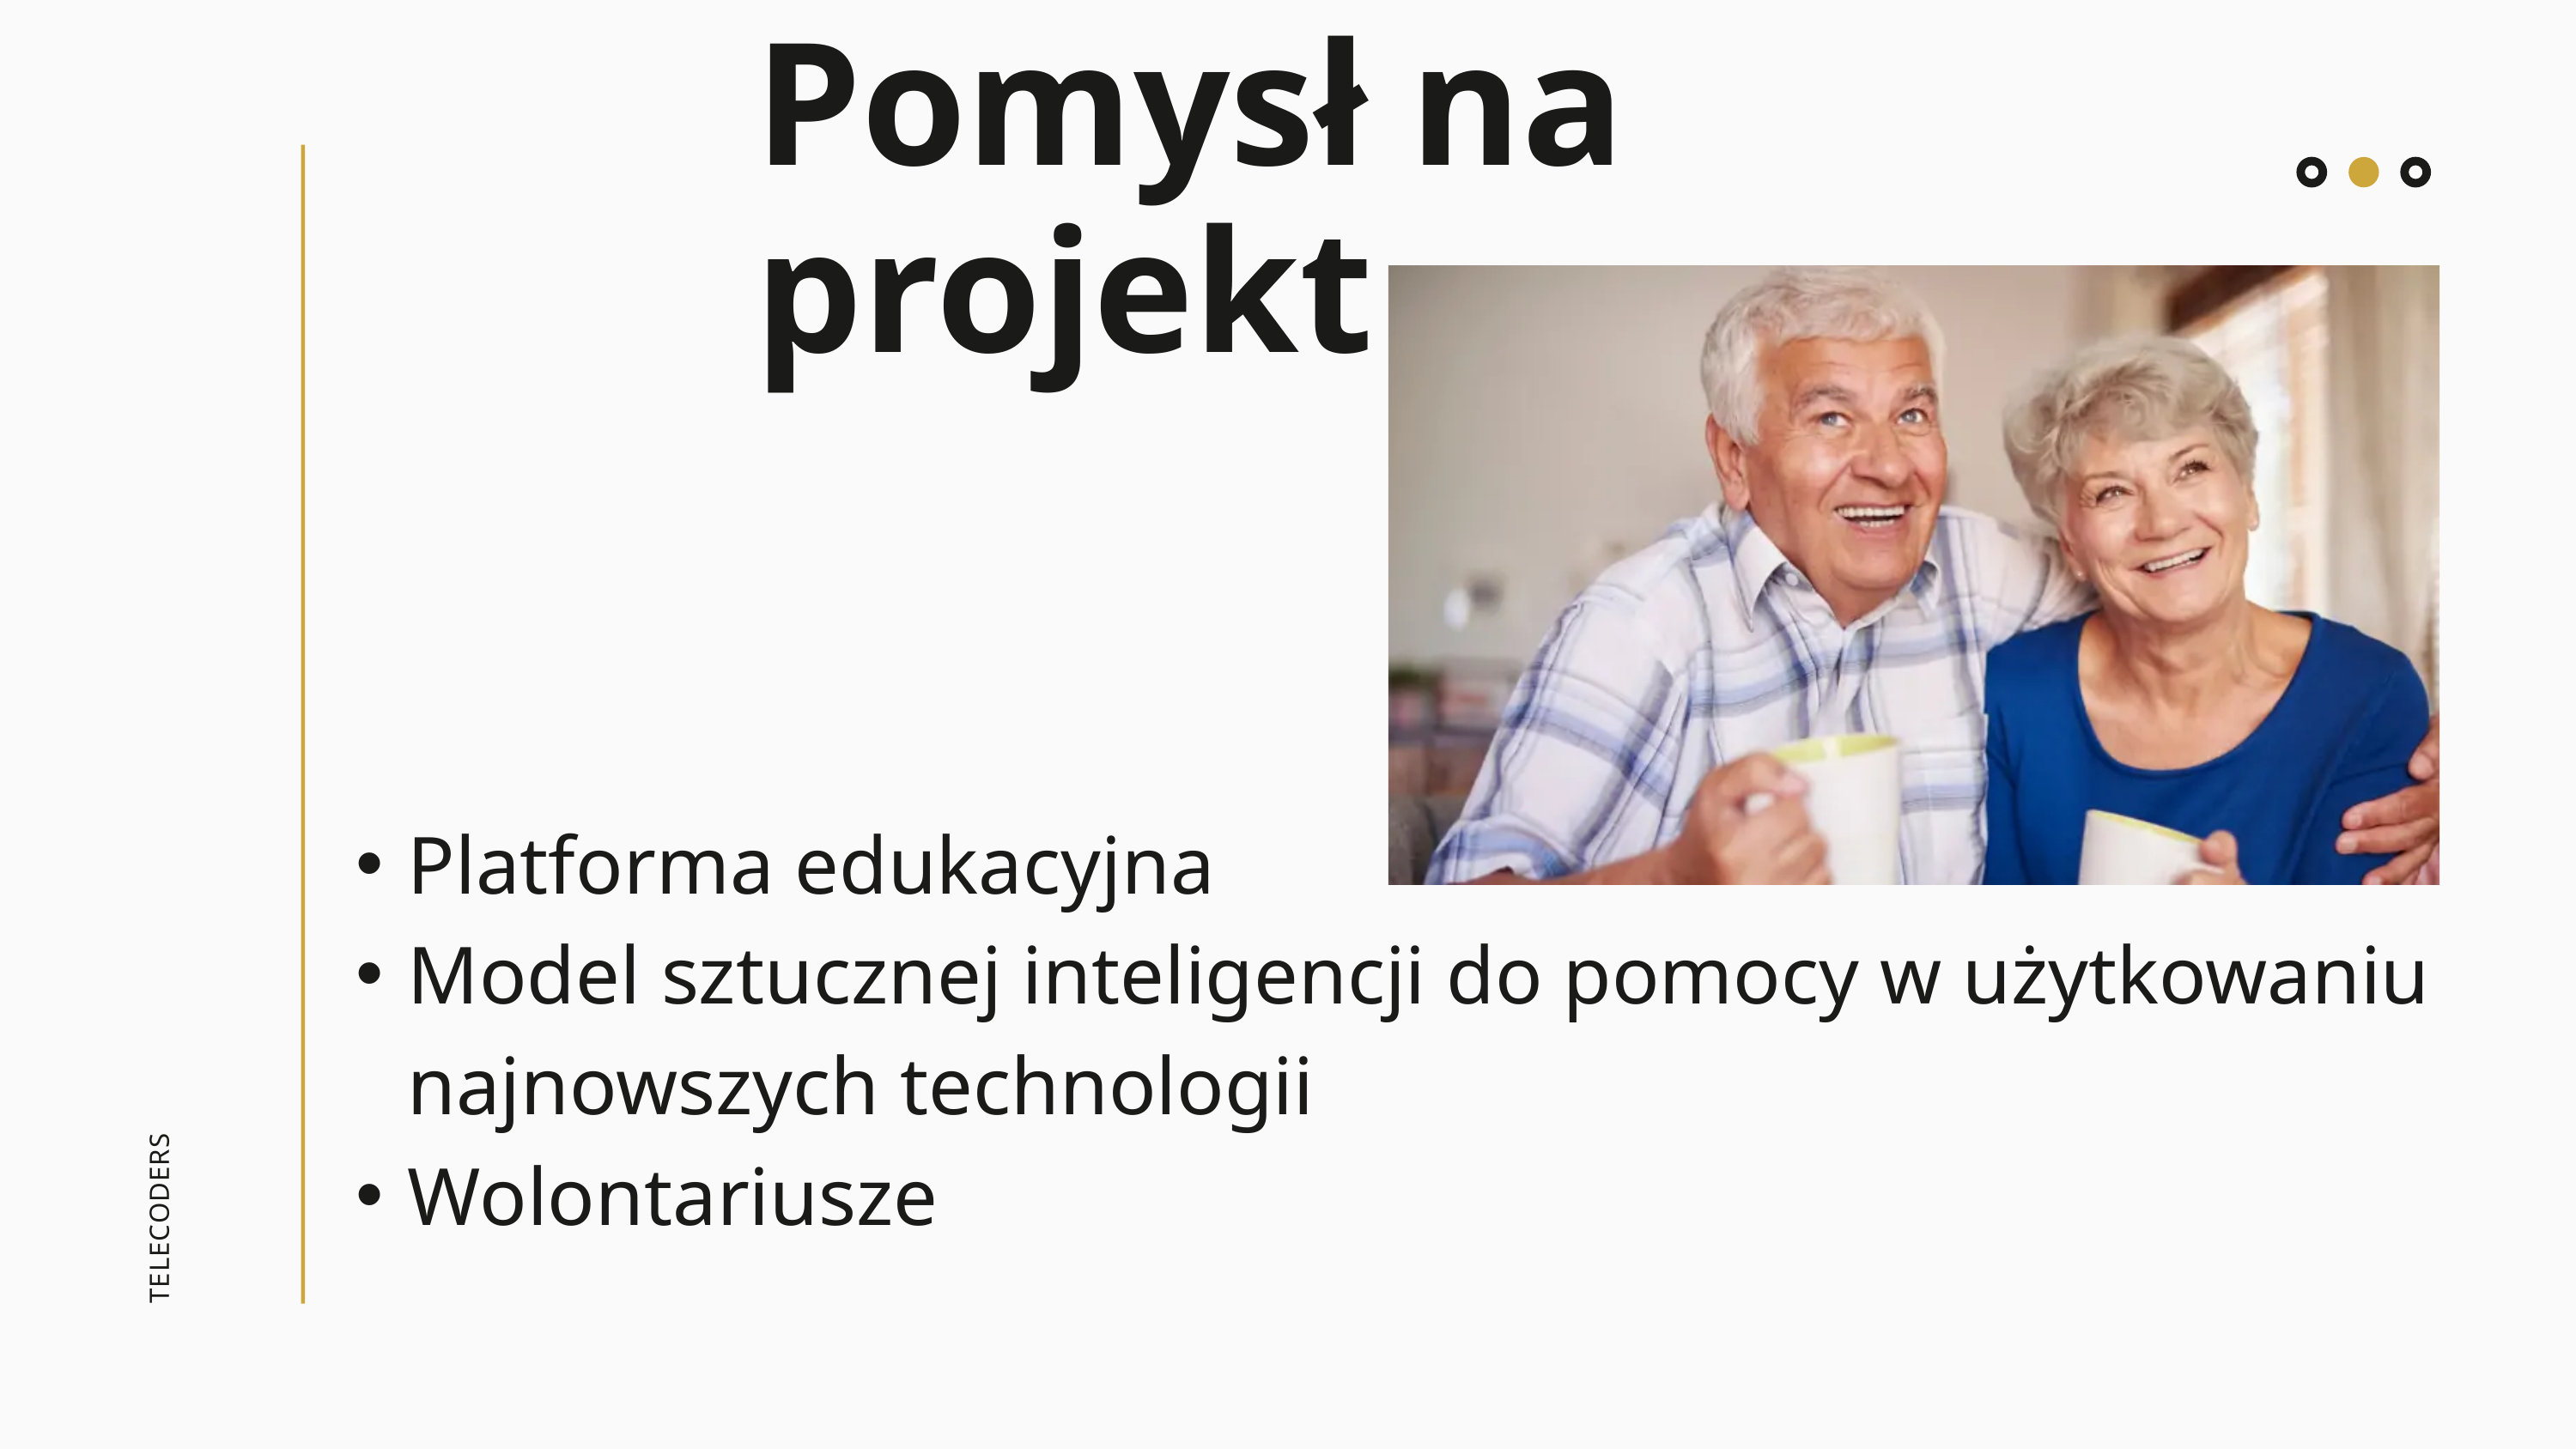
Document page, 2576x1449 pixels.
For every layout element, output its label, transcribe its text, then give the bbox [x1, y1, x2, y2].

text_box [2296, 156, 2432, 188]
text_box TELECODERS [137, 692, 175, 1304]
text_box Pomysł na projekt [755, 11, 2022, 386]
text_box [301, 144, 306, 1304]
text_box Platforma edukacyjna Model sztucznej inteligencji do pomocy w użytkowaniu najnowszych technologii Wolontariusze [305, 798, 2472, 1241]
text_box [1388, 265, 2440, 798]
